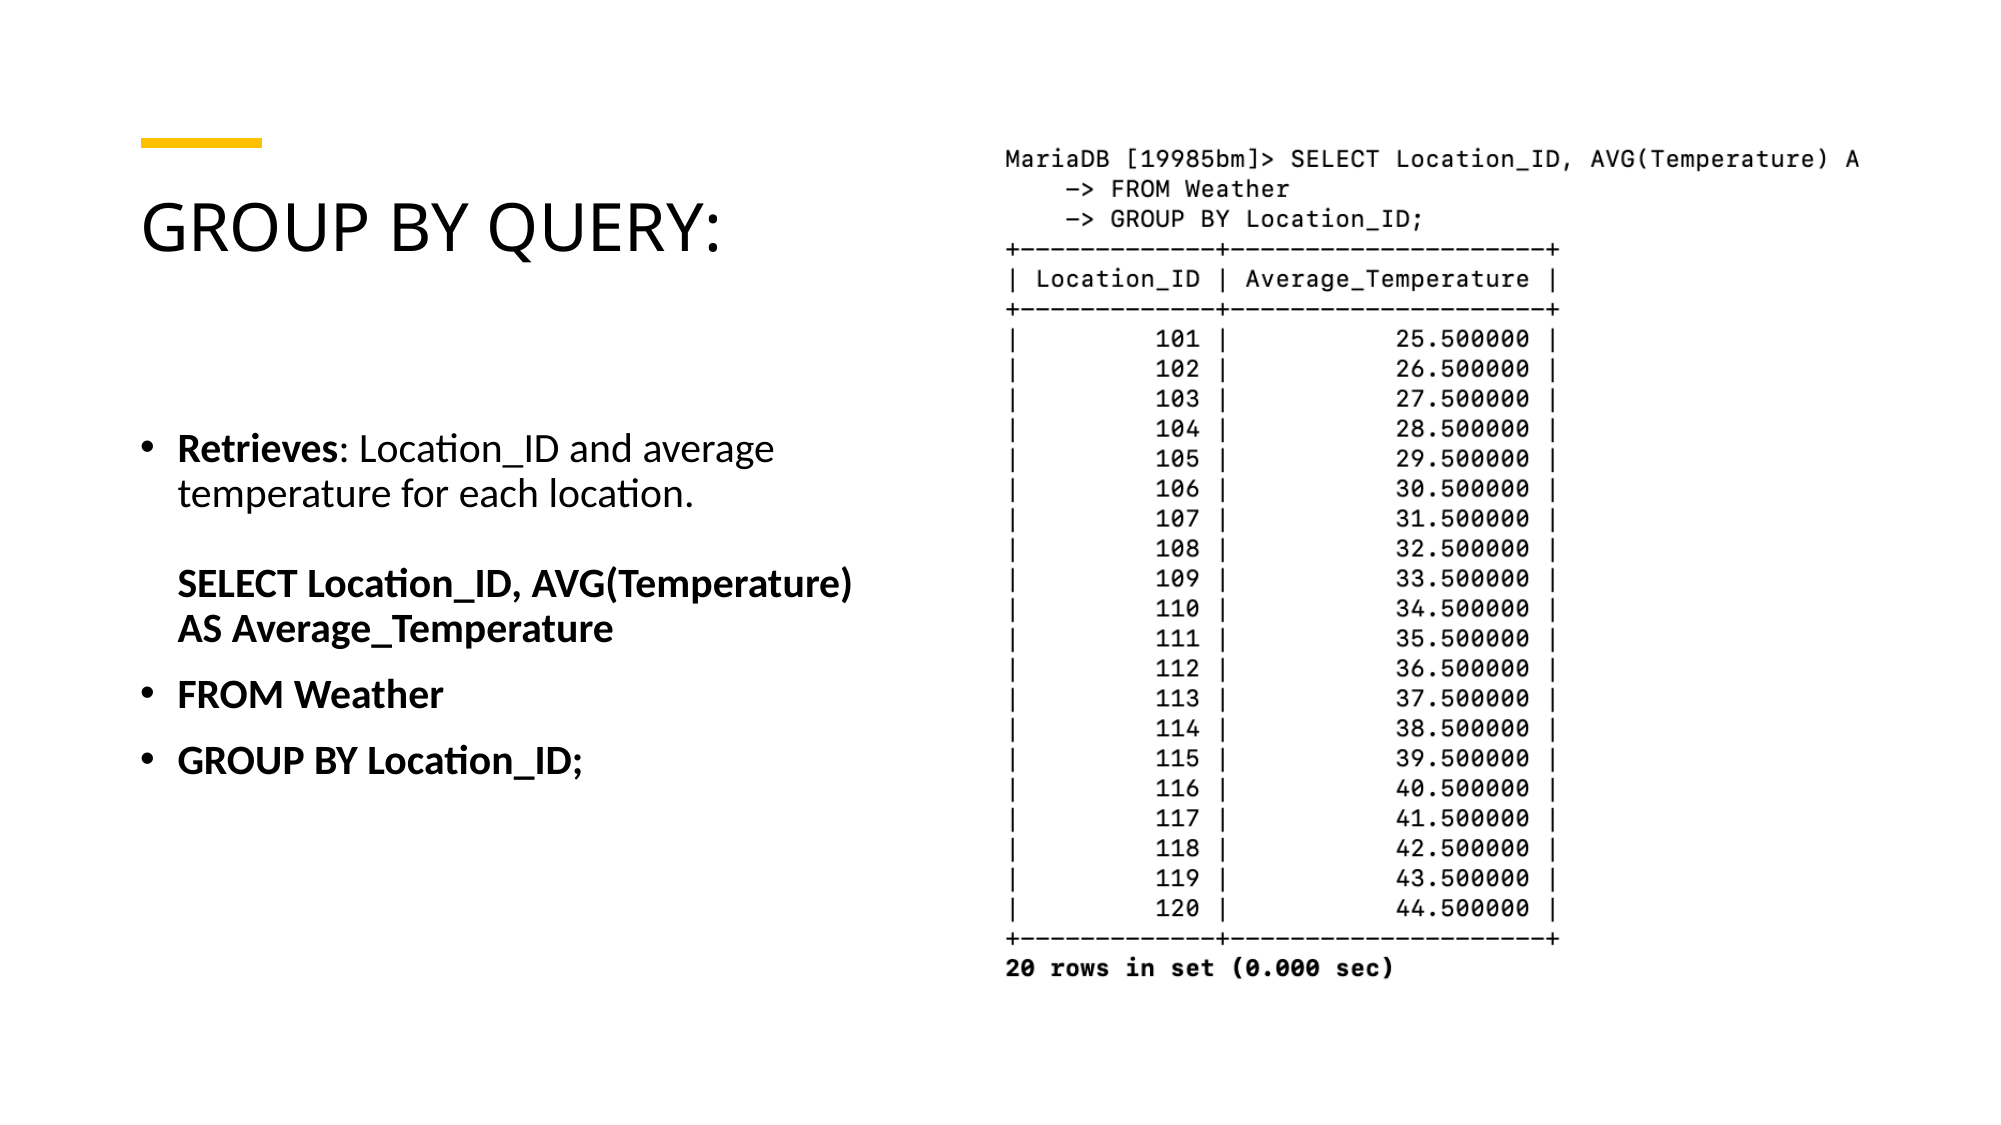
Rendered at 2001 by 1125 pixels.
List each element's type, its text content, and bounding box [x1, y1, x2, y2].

title GROUP BY QUERY: [124, 186, 888, 417]
list Retrieves: Location_ID and average temperature for each location. SELECT Location_ID, AVG(Temperature) AS Average_Temperature FROM Weather GROUP BY Location_ID; [124, 418, 888, 1010]
picture [999, 137, 1859, 989]
